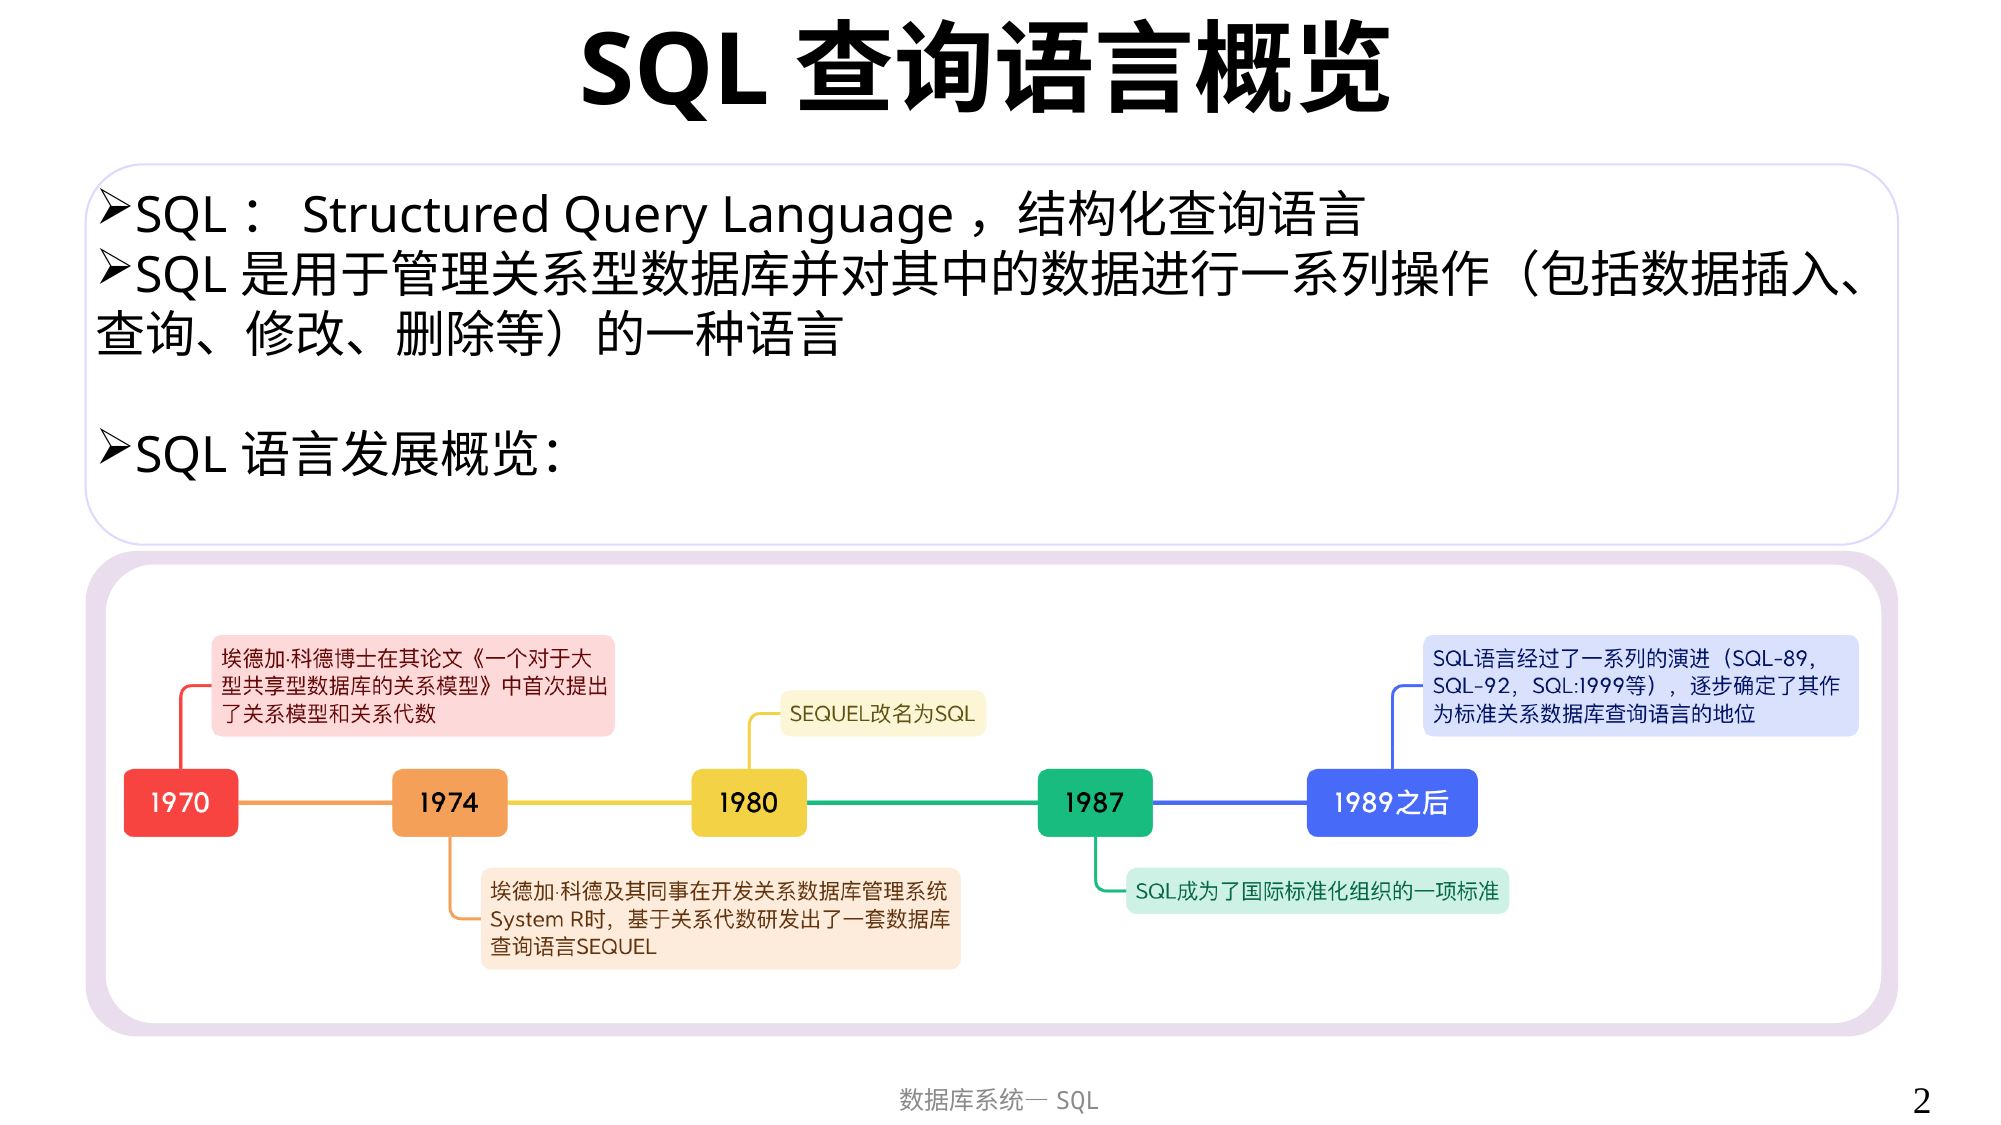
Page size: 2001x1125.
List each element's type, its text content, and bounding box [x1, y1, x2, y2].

text_box [103, 562, 1884, 1026]
text_box [111, 164, 1873, 174]
picture [123, 612, 1862, 983]
list SQL：Structured Query Language，结构化查询语言 SQL是用于管理关系型数据库并对其中的数据进行一系列操作（包括数据插入、查询、修改、删除等）的一种语言 SQL语言发展概览： [80, 174, 1930, 550]
text_box [121, 617, 1865, 992]
slide_number 2 [1898, 1069, 2000, 1125]
title SQL查询语言概览 [159, 8, 1815, 121]
footer 数据库系统—SQL [662, 1073, 1338, 1125]
text_box [83, 550, 1901, 1039]
